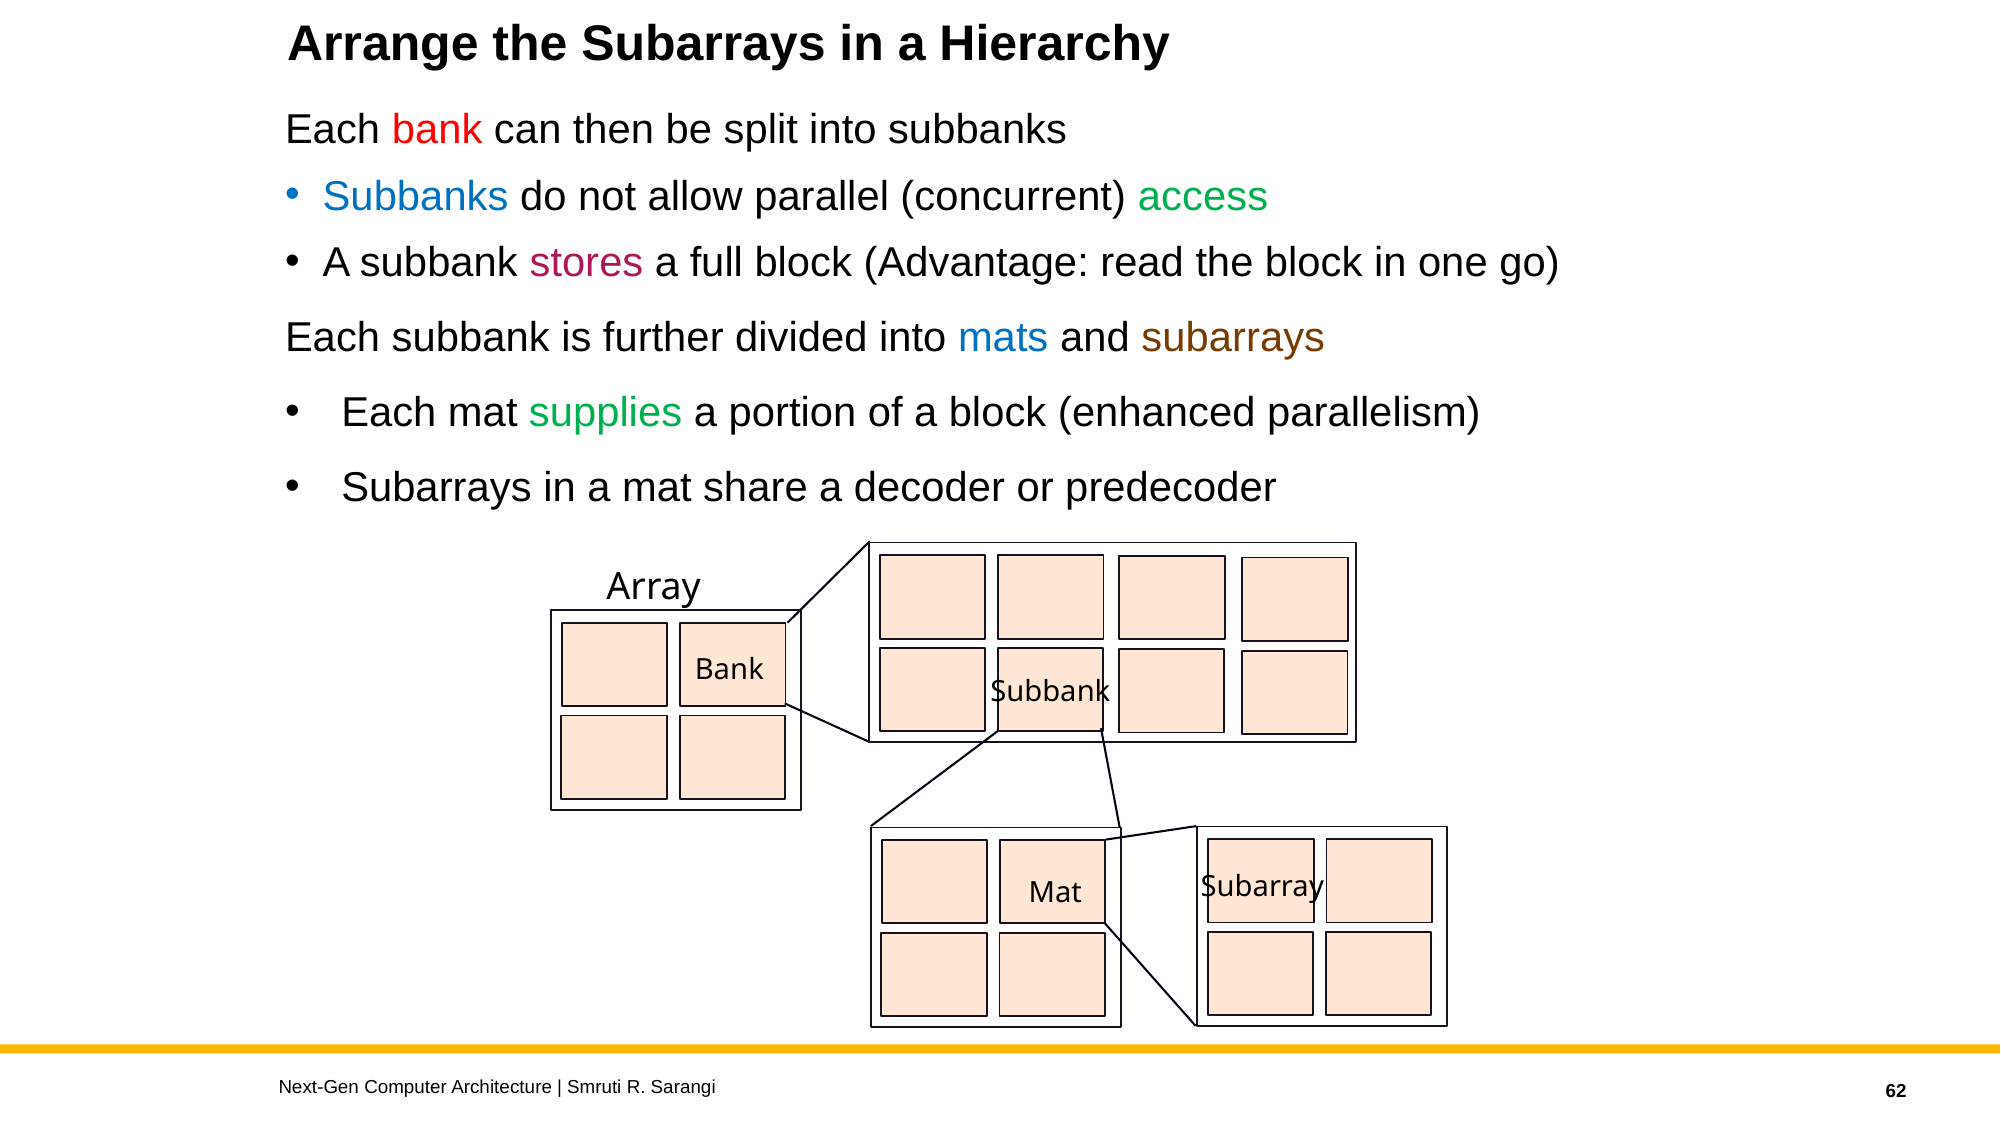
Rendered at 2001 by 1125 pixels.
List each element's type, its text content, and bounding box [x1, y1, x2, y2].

footer Next-Gen Computer Architecture | Smruti R. Sarangi [263, 1067, 1464, 1105]
list Each bank can then be split into subbanks Subbanks do not allow parallel (concurrent) access A subbank stores a full block (Advantage: read the block in one go) Each subbank is further divided into mats and subarrays Each mat supplies a portion of a block (enhanced parallelism) Subarrays in a mat share a decoder or predecoder [270, 94, 1654, 488]
slide_number 62 [1711, 1071, 1922, 1109]
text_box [549, 540, 1450, 1031]
title Arrange the Subarrays in a Hierarchy [272, 9, 1398, 94]
